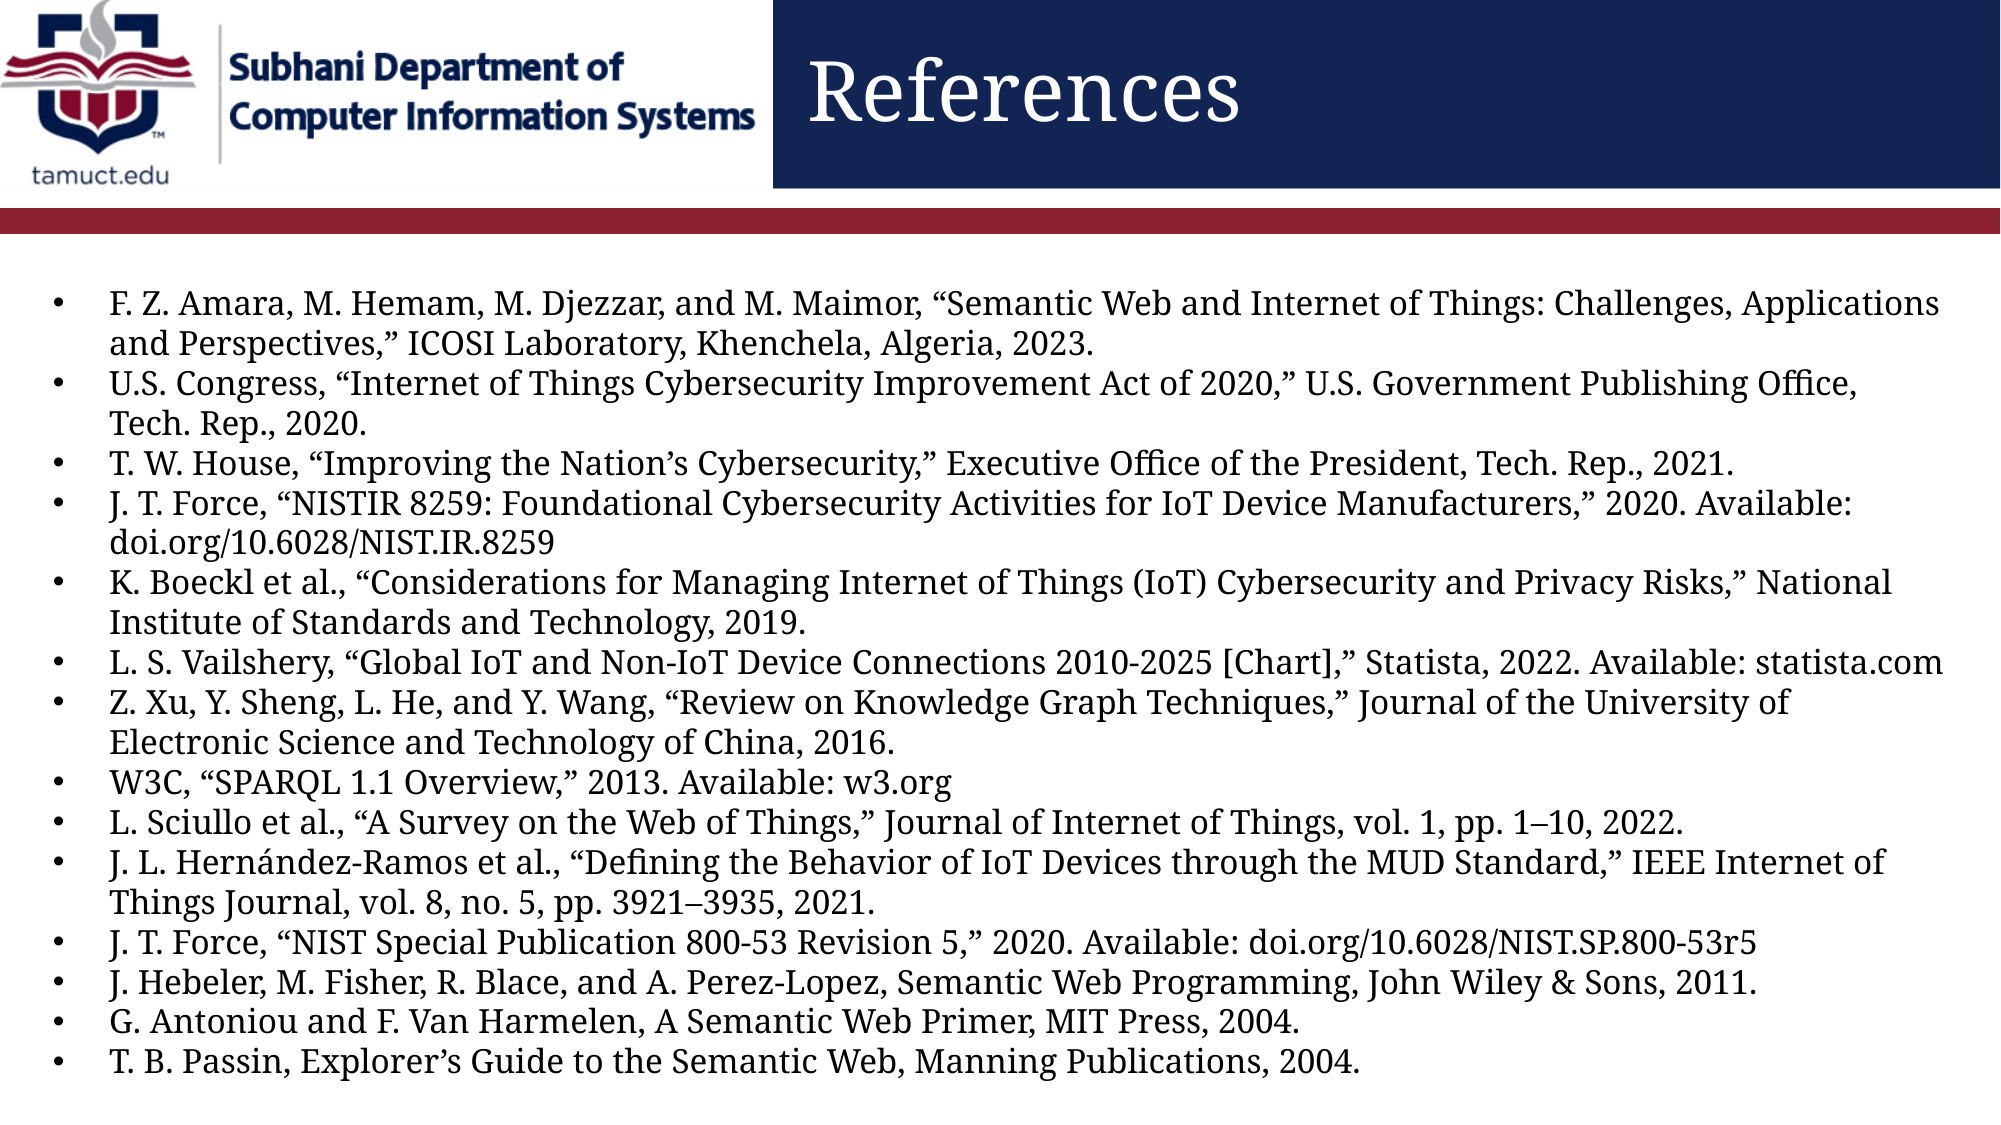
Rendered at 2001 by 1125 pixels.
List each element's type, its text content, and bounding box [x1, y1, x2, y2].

text_box F. Z. Amara, M. Hemam, M. Djezzar, and M. Maimor, “Semantic Web and Internet of Things: Challenges, Applications and Perspectives,” ICOSI Laboratory, Khenchela, Algeria, 2023. U.S. Congress, “Internet of Things Cybersecurity Improvement Act of 2020,” U.S. Government Publishing Office, Tech. Rep., 2020. T. W. House, “Improving the Nation’s Cybersecurity,” Executive Office of the President, Tech. Rep., 2021. J. T. Force, “NISTIR 8259: Foundational Cybersecurity Activities for IoT Device Manufacturers,” 2020. Available: doi.org/10.6028/NIST.IR.8259 K. Boeckl et al., “Considerations for Managing Internet of Things (IoT) Cybersecurity and Privacy Risks,” National Institute of Standards and Technology, 2019. L. S. Vailshery, “Global IoT and Non-IoT Device Connections 2010-2025 [Chart],” Statista, 2022. Available: statista.com Z. Xu, Y. Sheng, L. He, and Y. Wang, “Review on Knowledge Graph Techniques,” Journal of the University of Electronic Science and Technology of China, 2016. W3C, “SPARQL 1.1 Overview,” 2013. Available: w3.org L. Sciullo et al., “A Survey on the Web of Things,” Journal of Internet of Things, vol. 1, pp. 1–10, 2022. J. L. Hernández-Ramos et al., “Defining the Behavior of IoT Devices through the MUD Standard,” IEEE Internet of Things Journal, vol. 8, no. 5, pp. 3921–3935, 2021. J. T. Force, “NIST Special Publication 800-53 Revision 5,” 2020. Available: doi.org/10.6028/NIST.SP.800-53r5 J. Hebeler, M. Fisher, R. Blace, and A. Perez-Lopez, Semantic Web Programming, John Wiley & Sons, 2011. G. Antoniou and F. Van Harmelen, A Semantic Web Primer, MIT Press, 2004. T. B. Passin, Explorer’s Guide to the Semantic Web, Manning Publications, 2004. [38, 274, 1962, 1088]
picture [0, 0, 2001, 1125]
title References [792, 29, 1969, 161]
